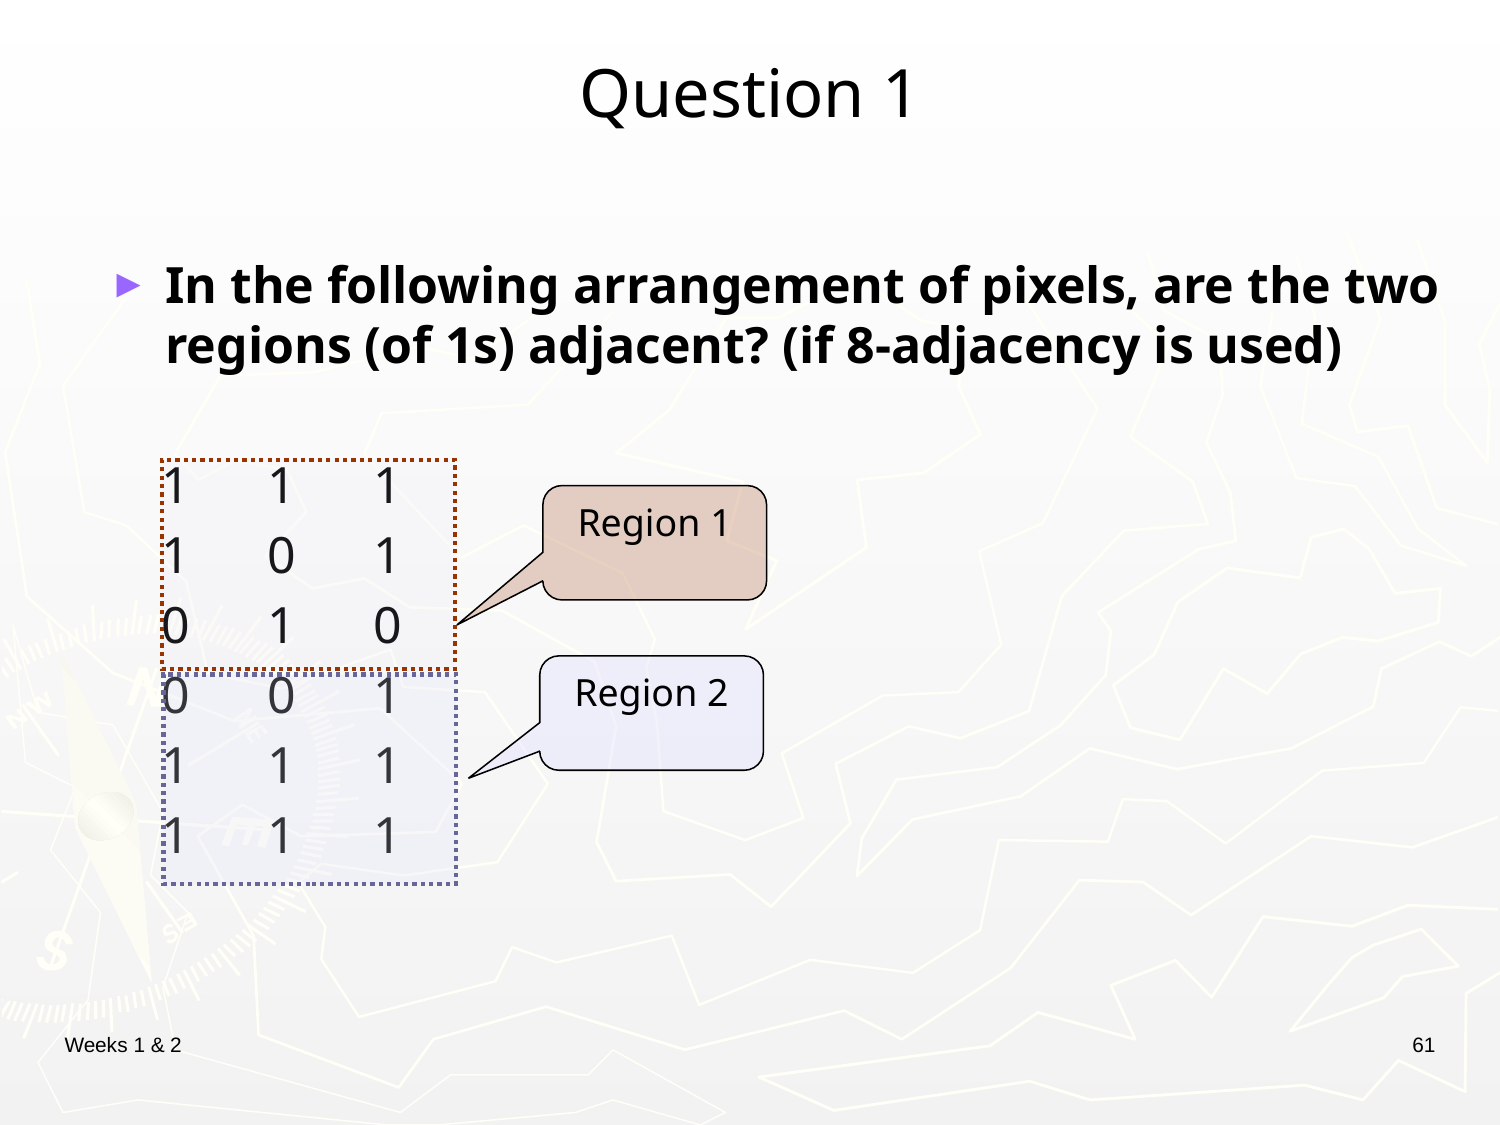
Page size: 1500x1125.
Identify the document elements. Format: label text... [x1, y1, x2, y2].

title Question 1 [49, 37, 1451, 226]
text_box Region 1 [456, 485, 767, 625]
text_box [161, 459, 455, 669]
text_box [163, 674, 457, 884]
slide_number Weeks 1 & 2 [49, 1024, 426, 1103]
text_box Region 2 [468, 655, 764, 779]
list In the following arrangement of pixels, are the two regions (of 1s) adjacent? (if 8-adjacency is used) 1 1 1 1 0 1 0 1 0 0 0 1 1 1 1 1 1 1 [93, 245, 1496, 985]
slide_number 61 [1074, 1024, 1451, 1103]
